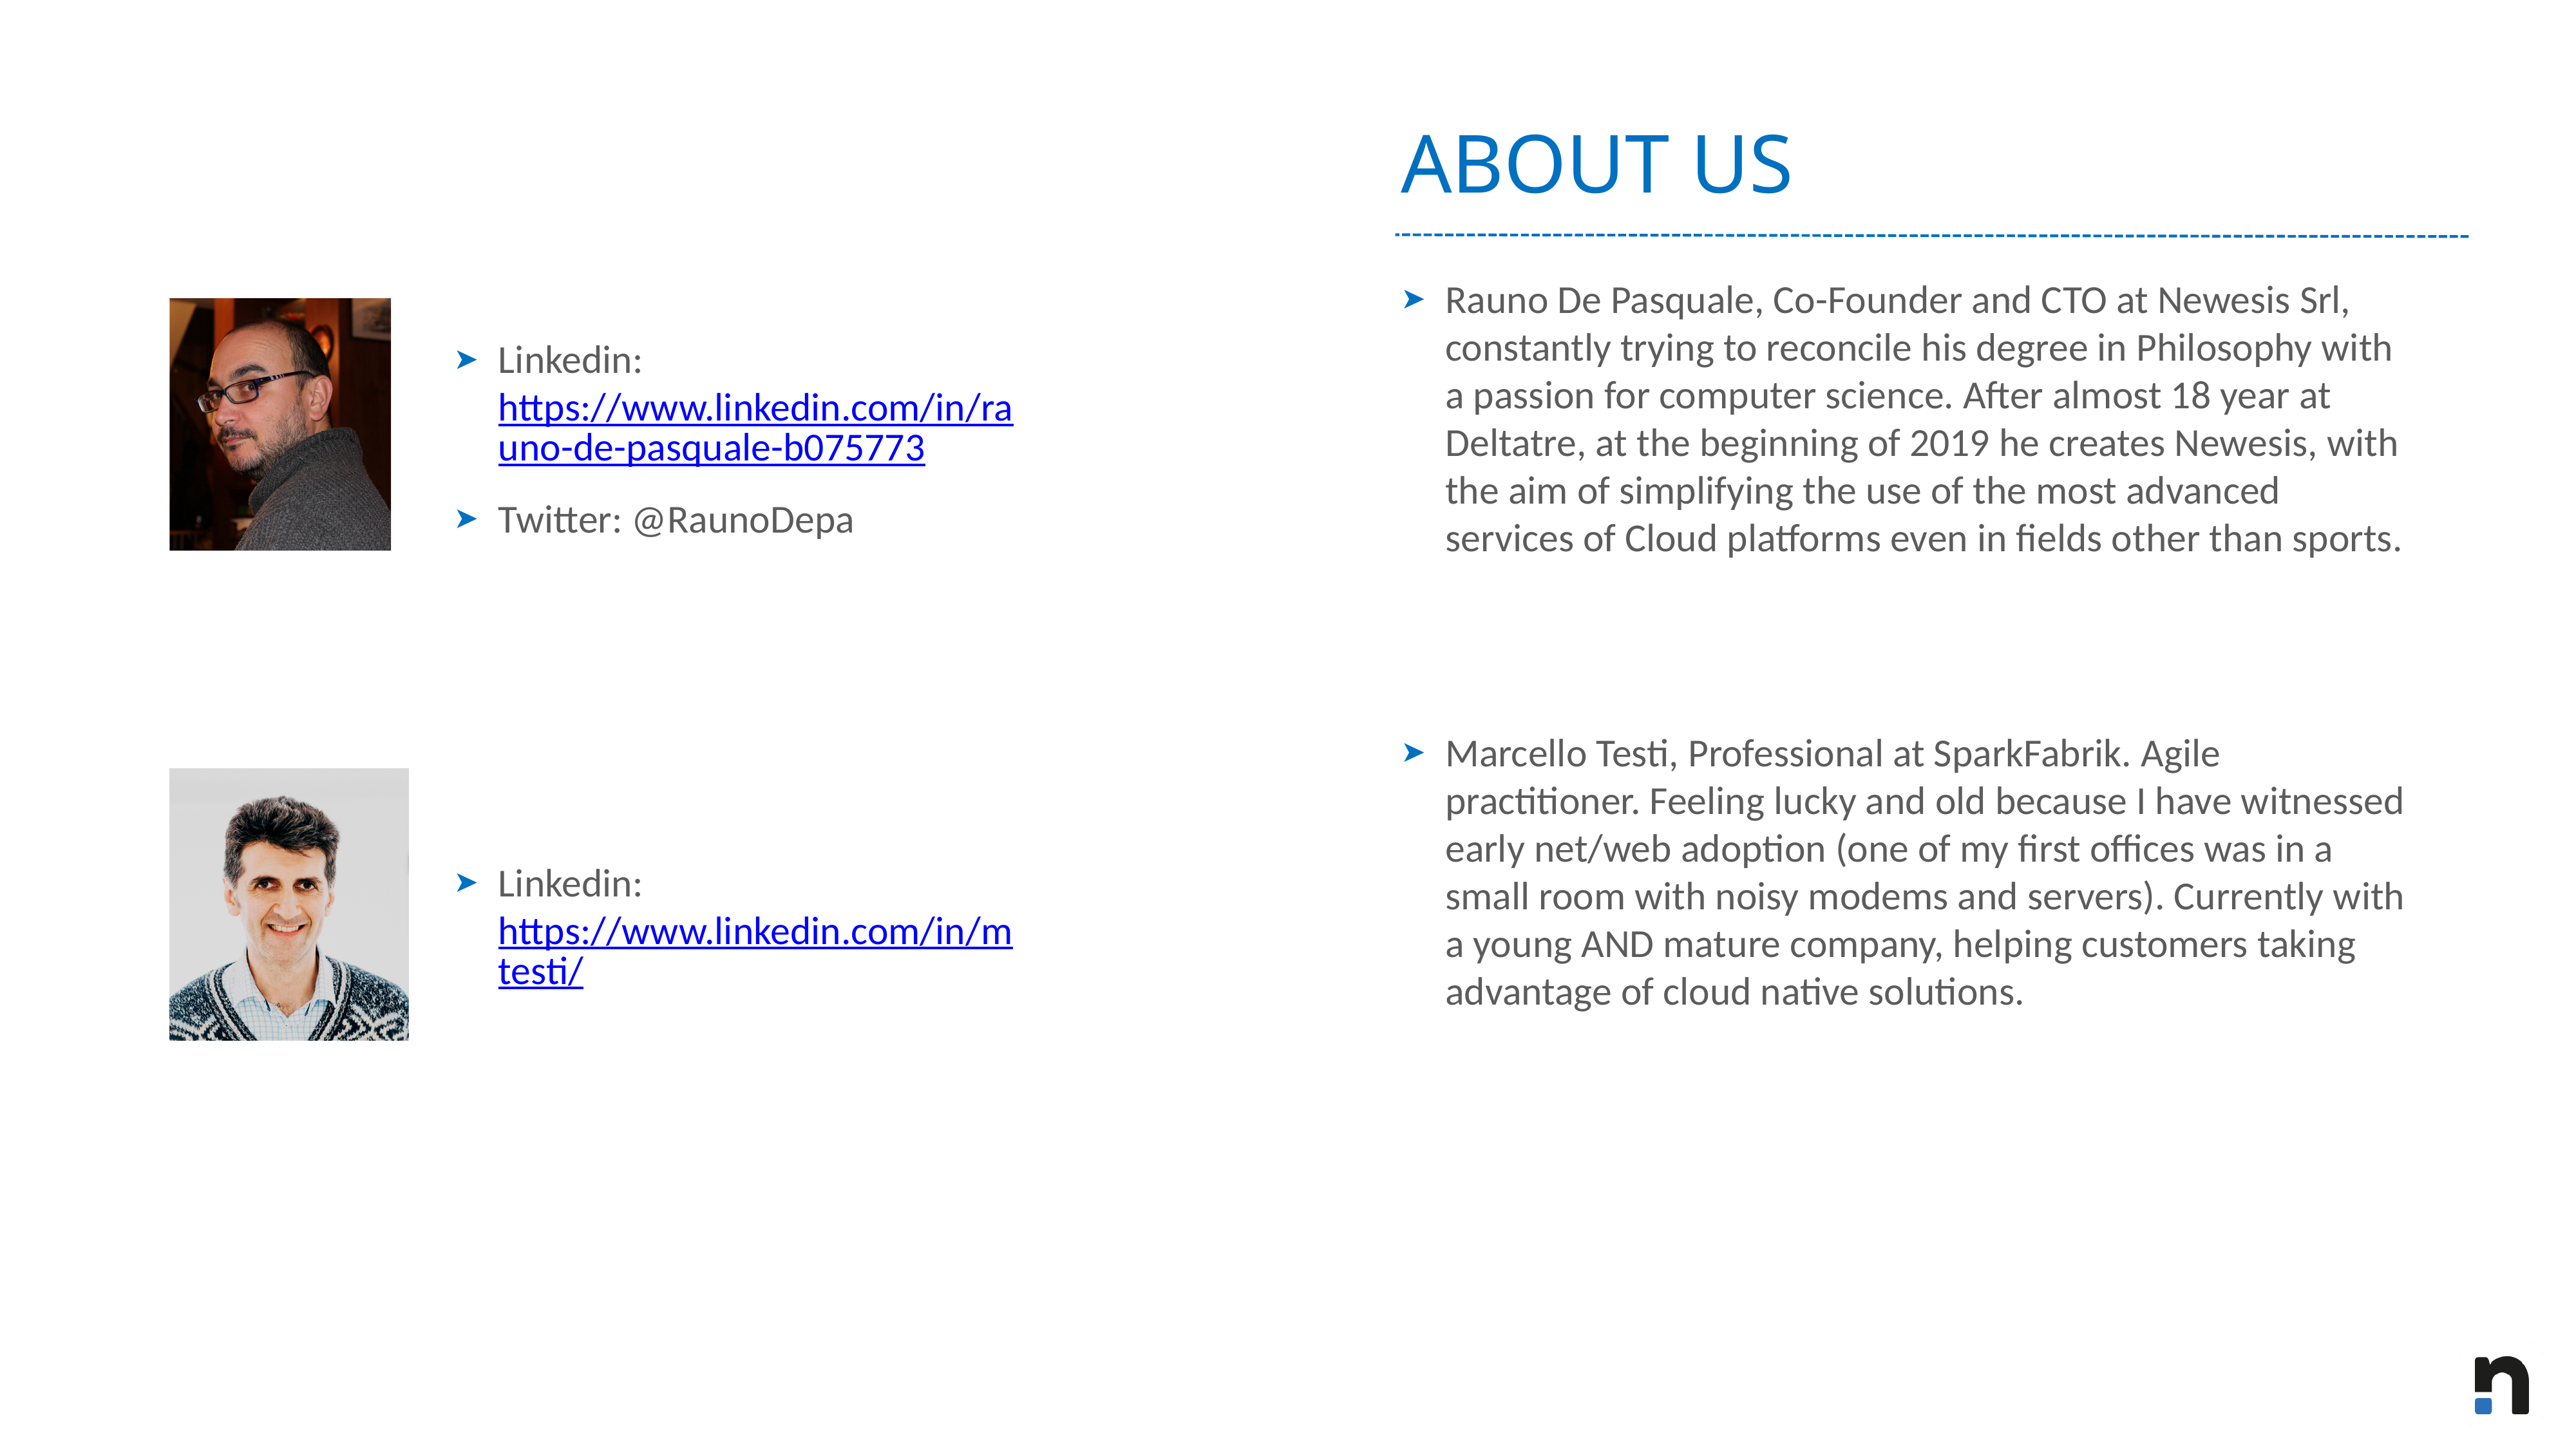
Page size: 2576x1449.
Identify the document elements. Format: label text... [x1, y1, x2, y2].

list Rauno De Pasquale, Co-Founder and CTO at Newesis Srl, constantly trying to reconcile his degree in Philosophy with a passion for computer science. After almost 18 year at Deltatre, at the beginning of 2019 he creates Newesis, with the aim of simplifying the use of the most advanced services of Cloud platforms even in fields other than sports. Marcello Testi, Professional at SparkFabrik. Agile practitioner. Feeling lucky and old because I have witnessed early net/web adoption (one of my first offices was in a small room with noisy modems and servers). Currently with a young AND mature company, helping customers taking advantage of cloud native solutions. [1395, 268, 2423, 1255]
picture [169, 298, 392, 551]
text_box Linkedin: https://www.linkedin.com/in/mtesti/ [448, 746, 1027, 1063]
picture [169, 768, 409, 1041]
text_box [1395, 234, 2469, 237]
text_box Linkedin: https://www.linkedin.com/in/rauno-de-pasquale-b075773 Twitter: @RaunoDepa [448, 259, 1027, 576]
title About us [1395, 107, 2469, 215]
picture [2450, 1333, 2552, 1435]
picture [169, 1037, 178, 1041]
